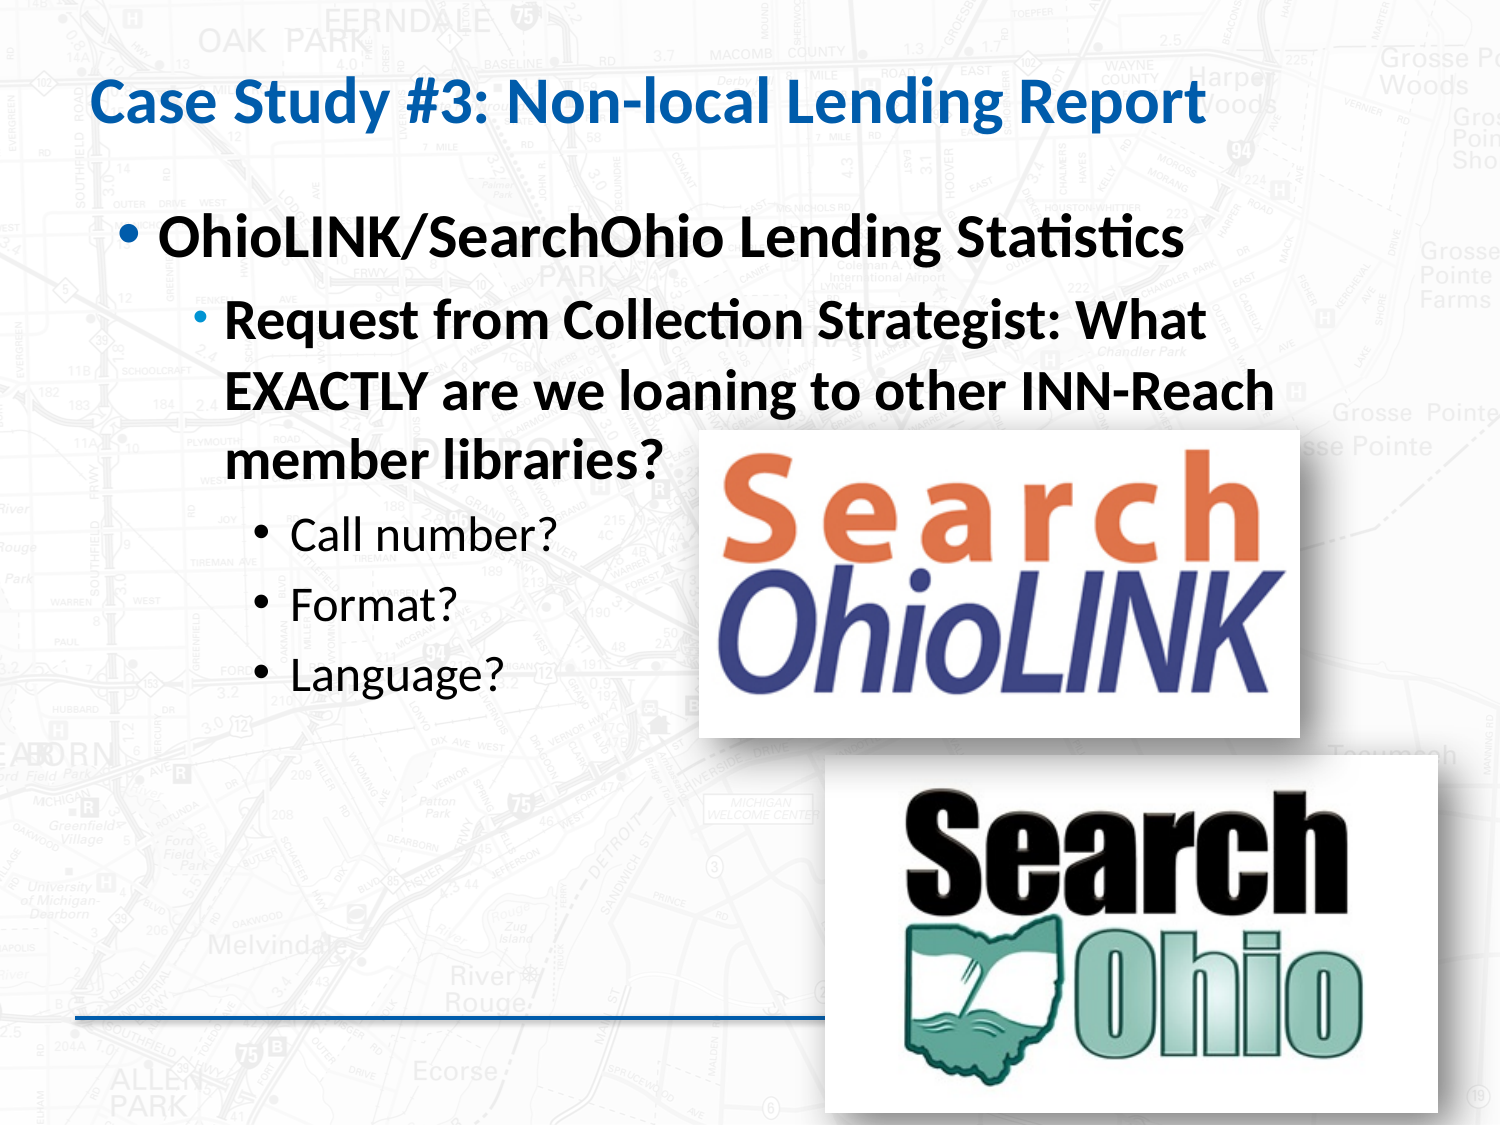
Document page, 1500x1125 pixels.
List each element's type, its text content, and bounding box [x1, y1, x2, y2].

picture [699, 430, 1301, 738]
title Case Study #3: Non-local Lending Report [75, 3, 1425, 191]
picture [824, 755, 1438, 1113]
list OhioLINK/SearchOhio Lending Statistics Request from Collection Strategist: What EXACTLY are we loaning to other INN-Reach member libraries? Call number? Format? Language? [87, 187, 1313, 987]
